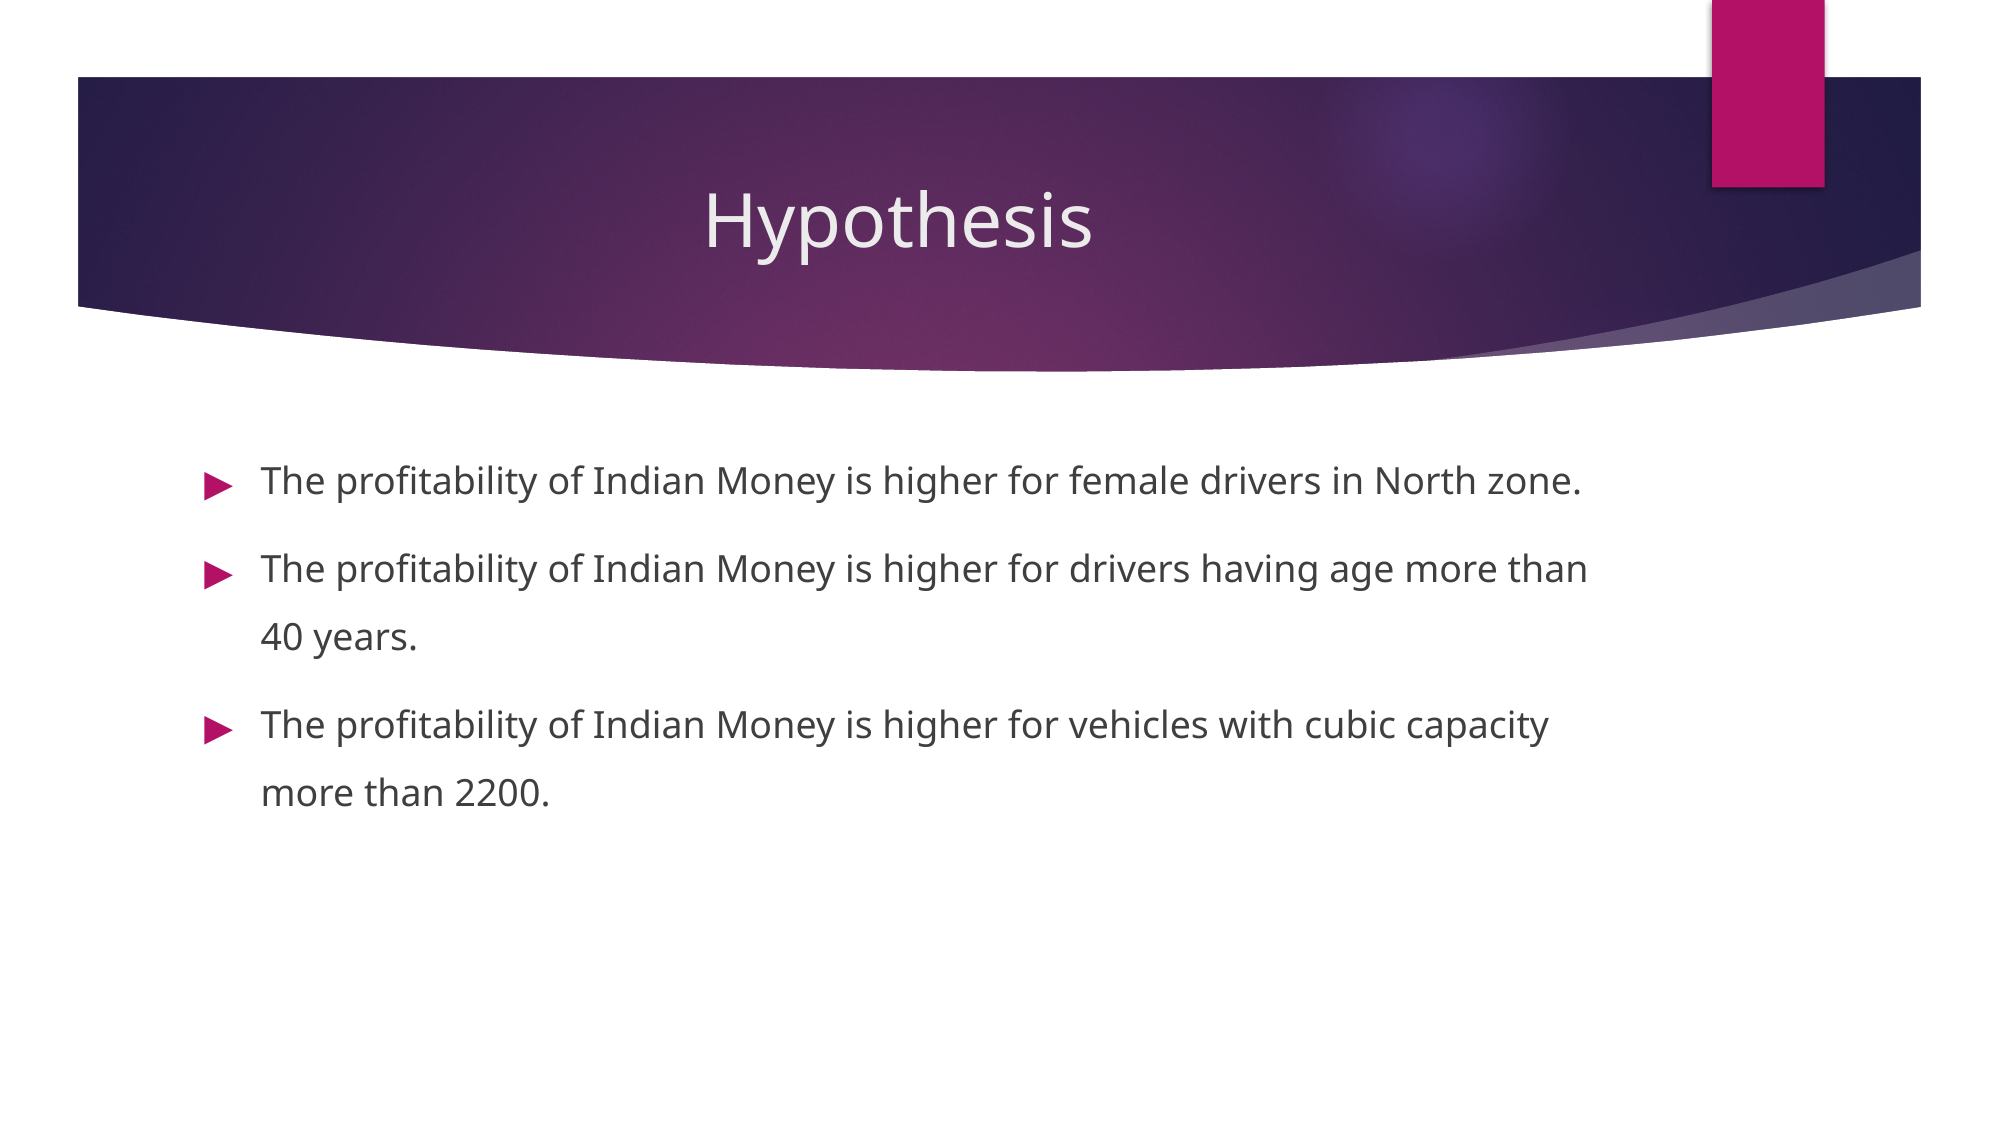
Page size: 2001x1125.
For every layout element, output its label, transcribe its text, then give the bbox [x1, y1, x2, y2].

list The profitability of Indian Money is higher for female drivers in North zone. The profitability of Indian Money is higher for drivers having age more than 40 years. The profitability of Indian Money is higher for vehicles with cubic capacity more than 2200. [189, 427, 1638, 988]
title Hypothesis [189, 159, 1627, 276]
picture [79, 78, 1920, 371]
